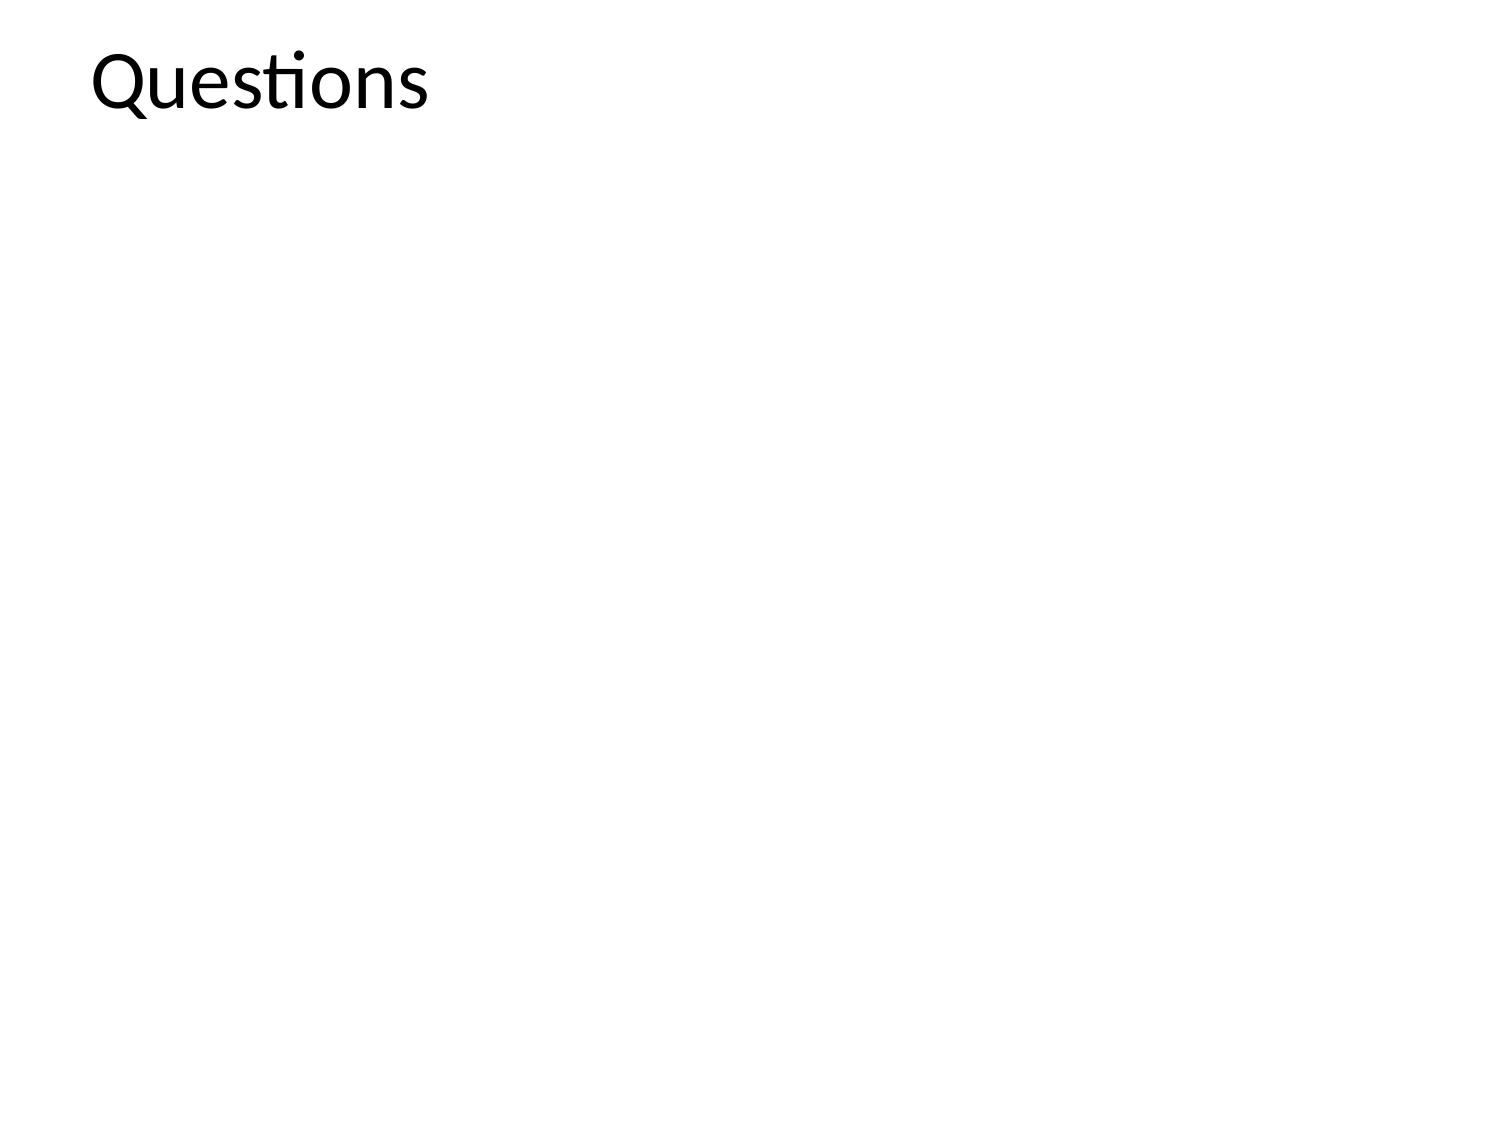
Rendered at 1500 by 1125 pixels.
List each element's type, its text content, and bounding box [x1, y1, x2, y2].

title Questions [74, 0, 1426, 151]
